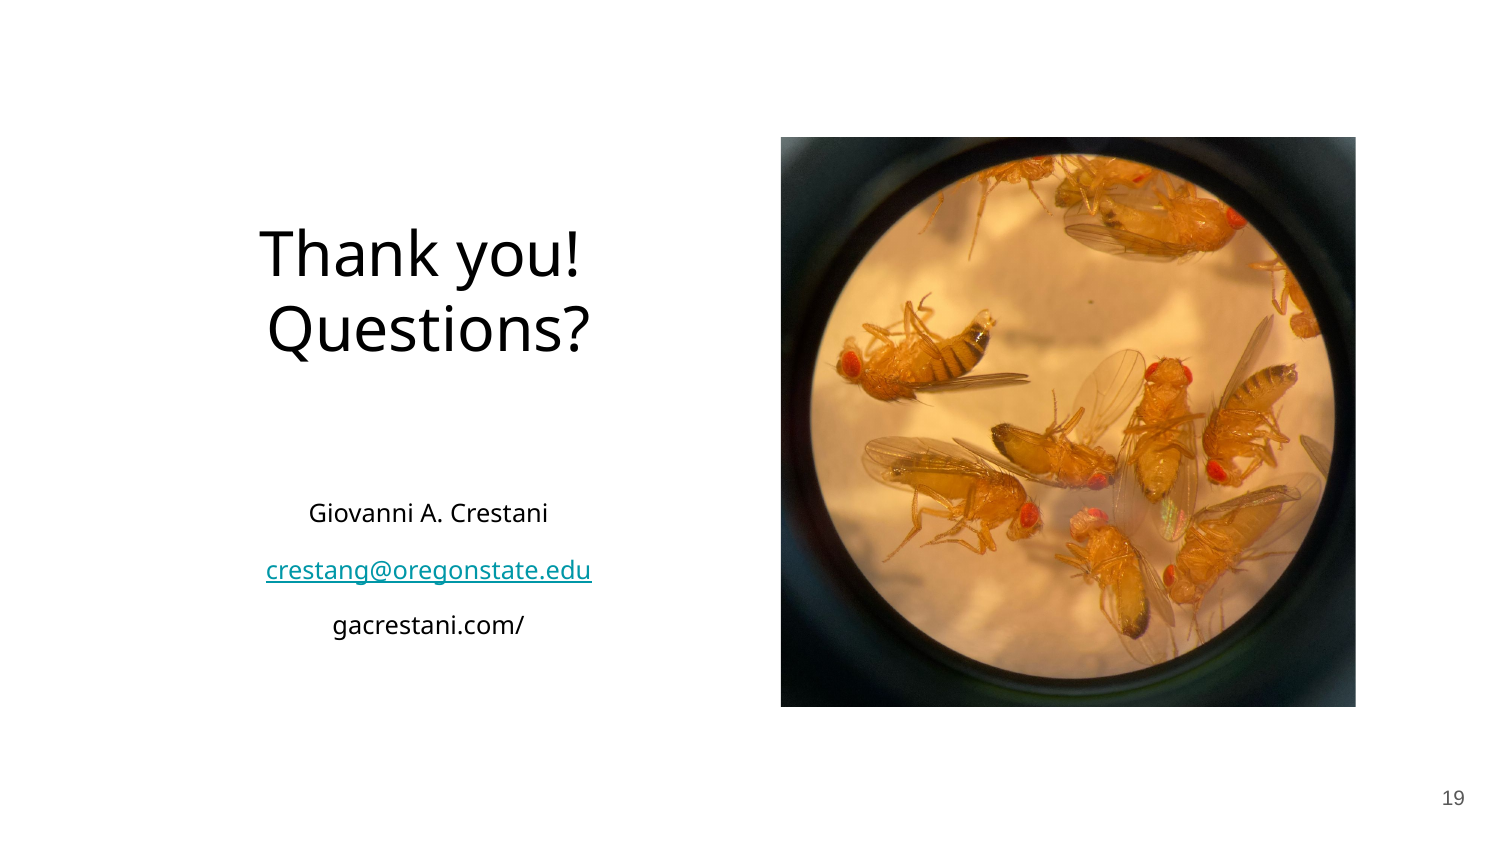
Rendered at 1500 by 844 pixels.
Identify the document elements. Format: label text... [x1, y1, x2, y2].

slide_number ‹#› [1389, 764, 1480, 830]
title Thank you! Questions? [58, 187, 775, 390]
list Giovanni A. Crestani crestang@oregonstate.edu gacrestani.com/ [125, 484, 733, 682]
picture [780, 137, 1356, 707]
